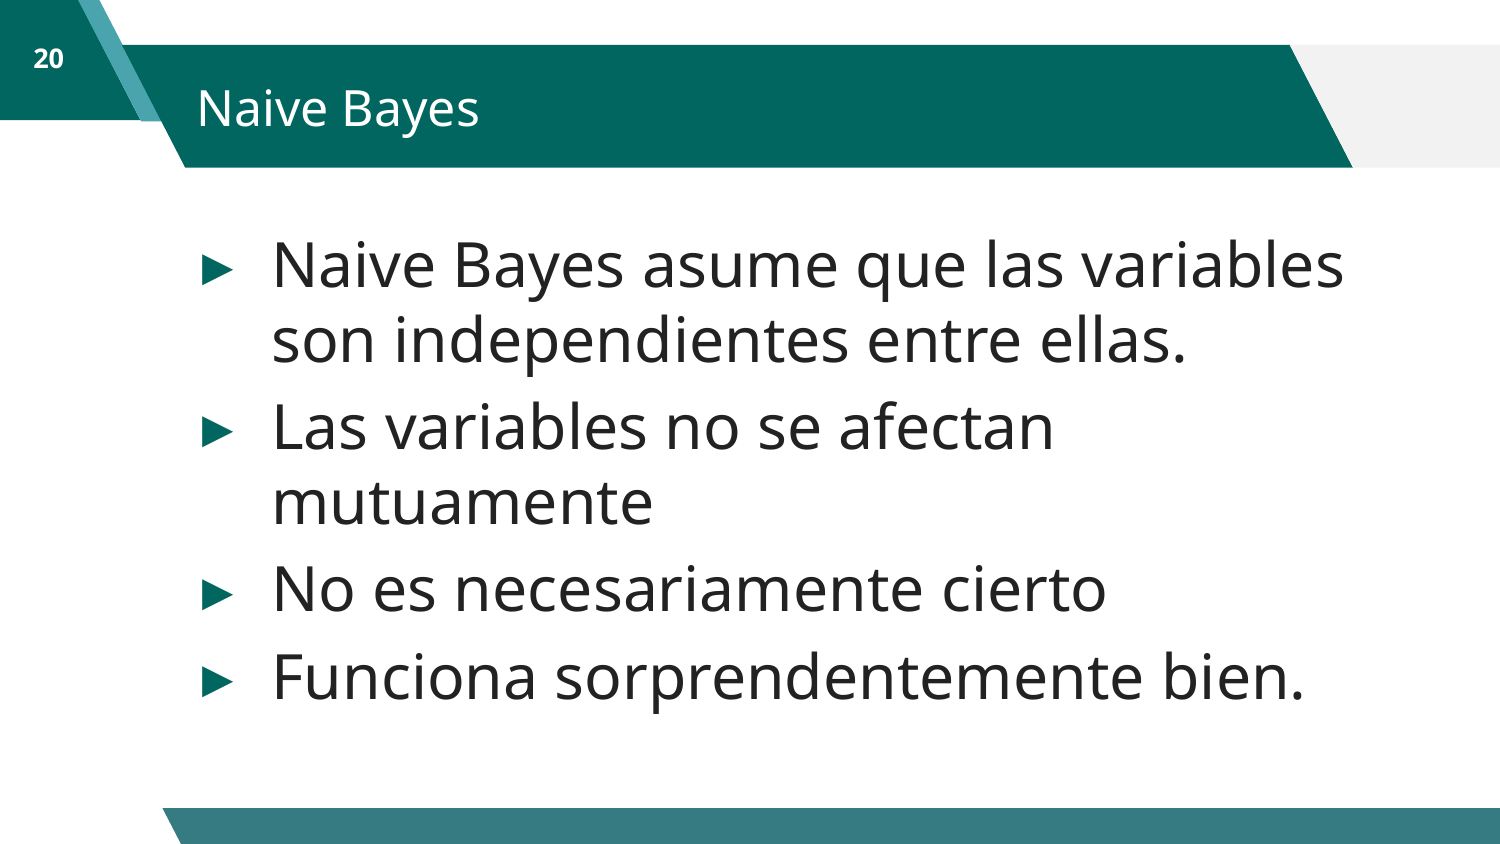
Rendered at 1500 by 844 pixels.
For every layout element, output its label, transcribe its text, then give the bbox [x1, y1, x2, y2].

list Naive Bayes asume que las variables son independientes entre ellas. Las variables no se afectan mutuamente No es necesariamente cierto Funciona sorprendentemente bien. [181, 209, 1425, 808]
slide_number 20 [0, 0, 98, 121]
title Naive Bayes [181, 45, 1285, 169]
